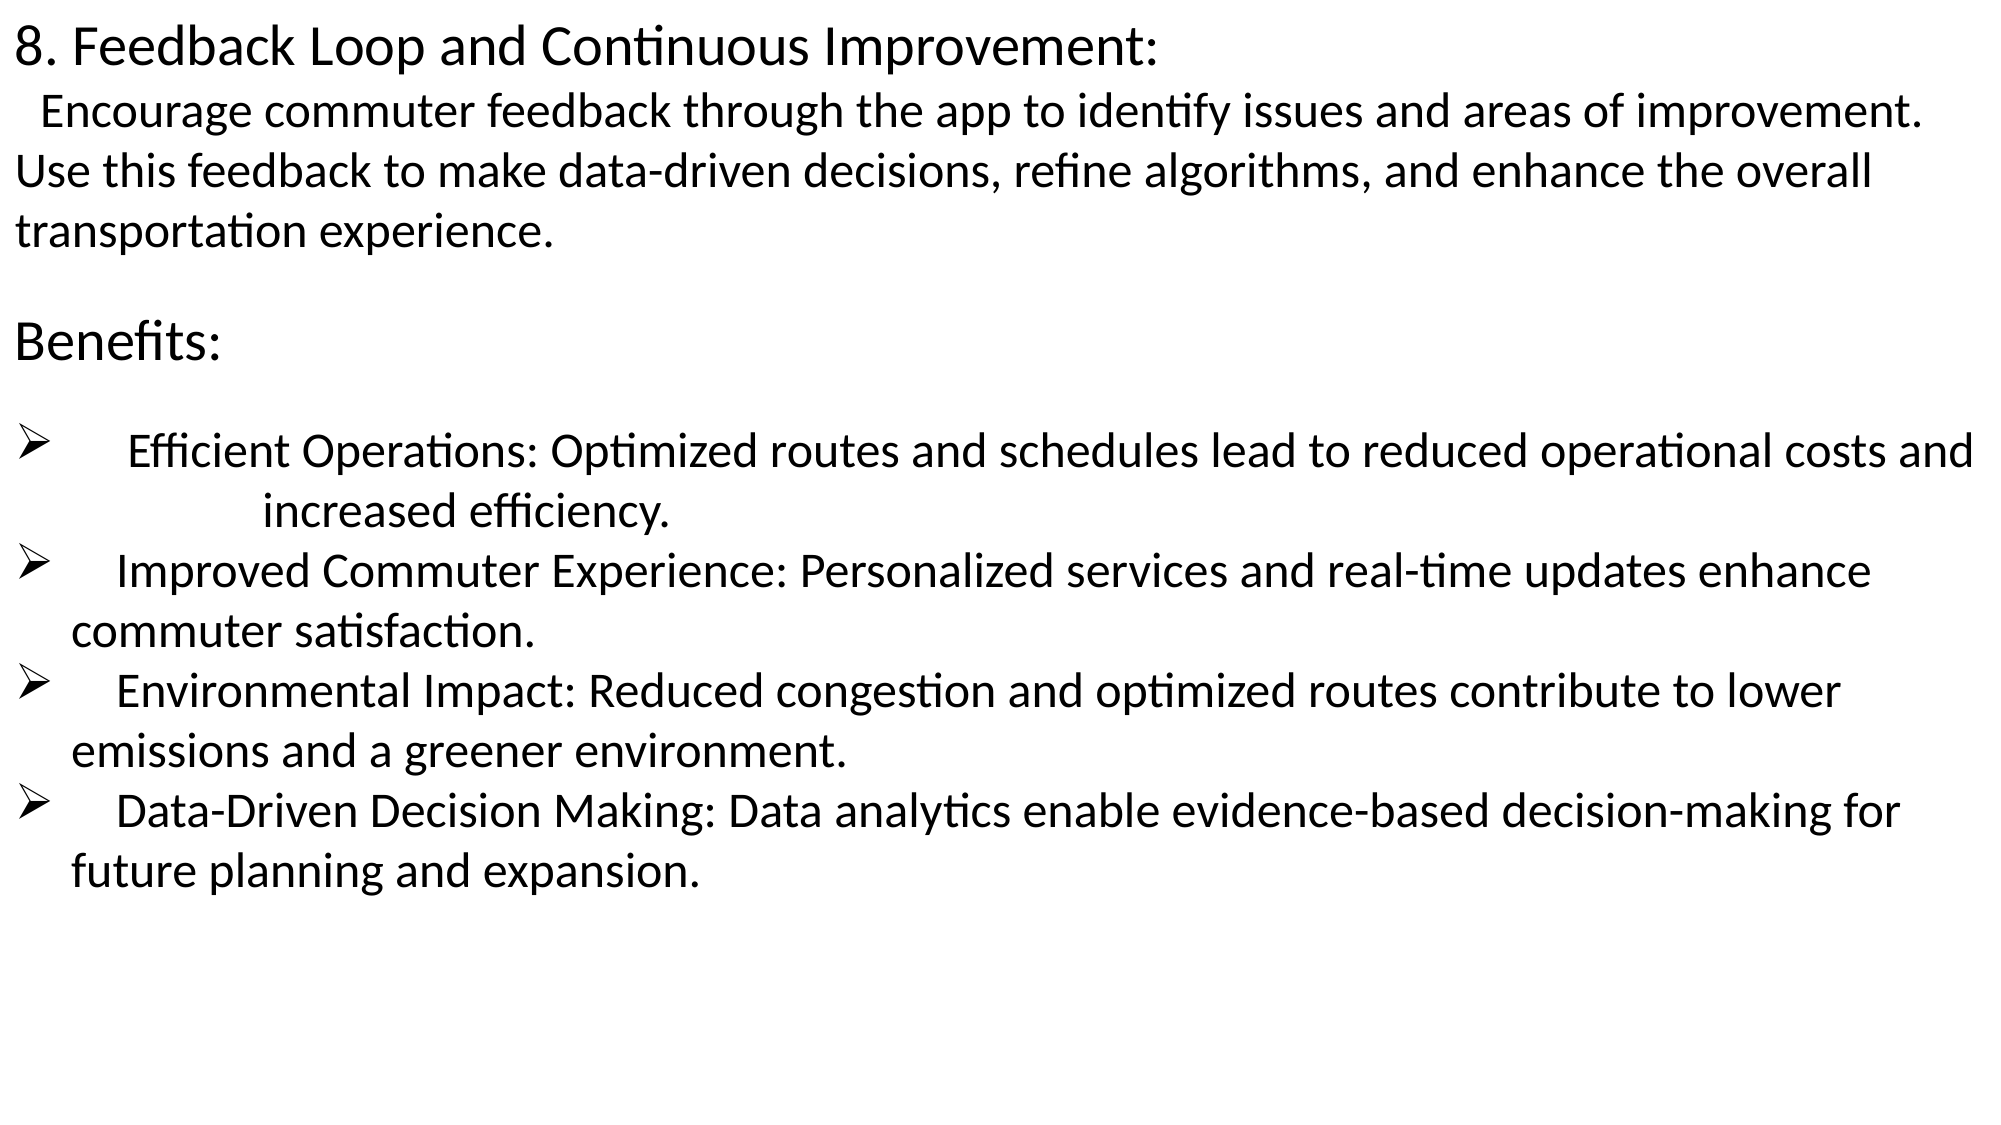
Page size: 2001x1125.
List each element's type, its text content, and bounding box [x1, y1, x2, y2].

text_box 8. Feedback Loop and Continuous Improvement: Encourage commuter feedback through the app to identify issues and areas of improvement. Use this feedback to make data-driven decisions, refine algorithms, and enhance the overall transportation experience. Benefits: Efficient Operations: Optimized routes and schedules lead to reduced operational costs and increased efficiency. Improved Commuter Experience: Personalized services and real-time updates enhance commuter satisfaction. Environmental Impact: Reduced congestion and optimized routes contribute to lower emissions and a greener environment. Data-Driven Decision Making: Data analytics enable evidence-based decision-making for future planning and expansion. [0, 0, 2000, 1125]
